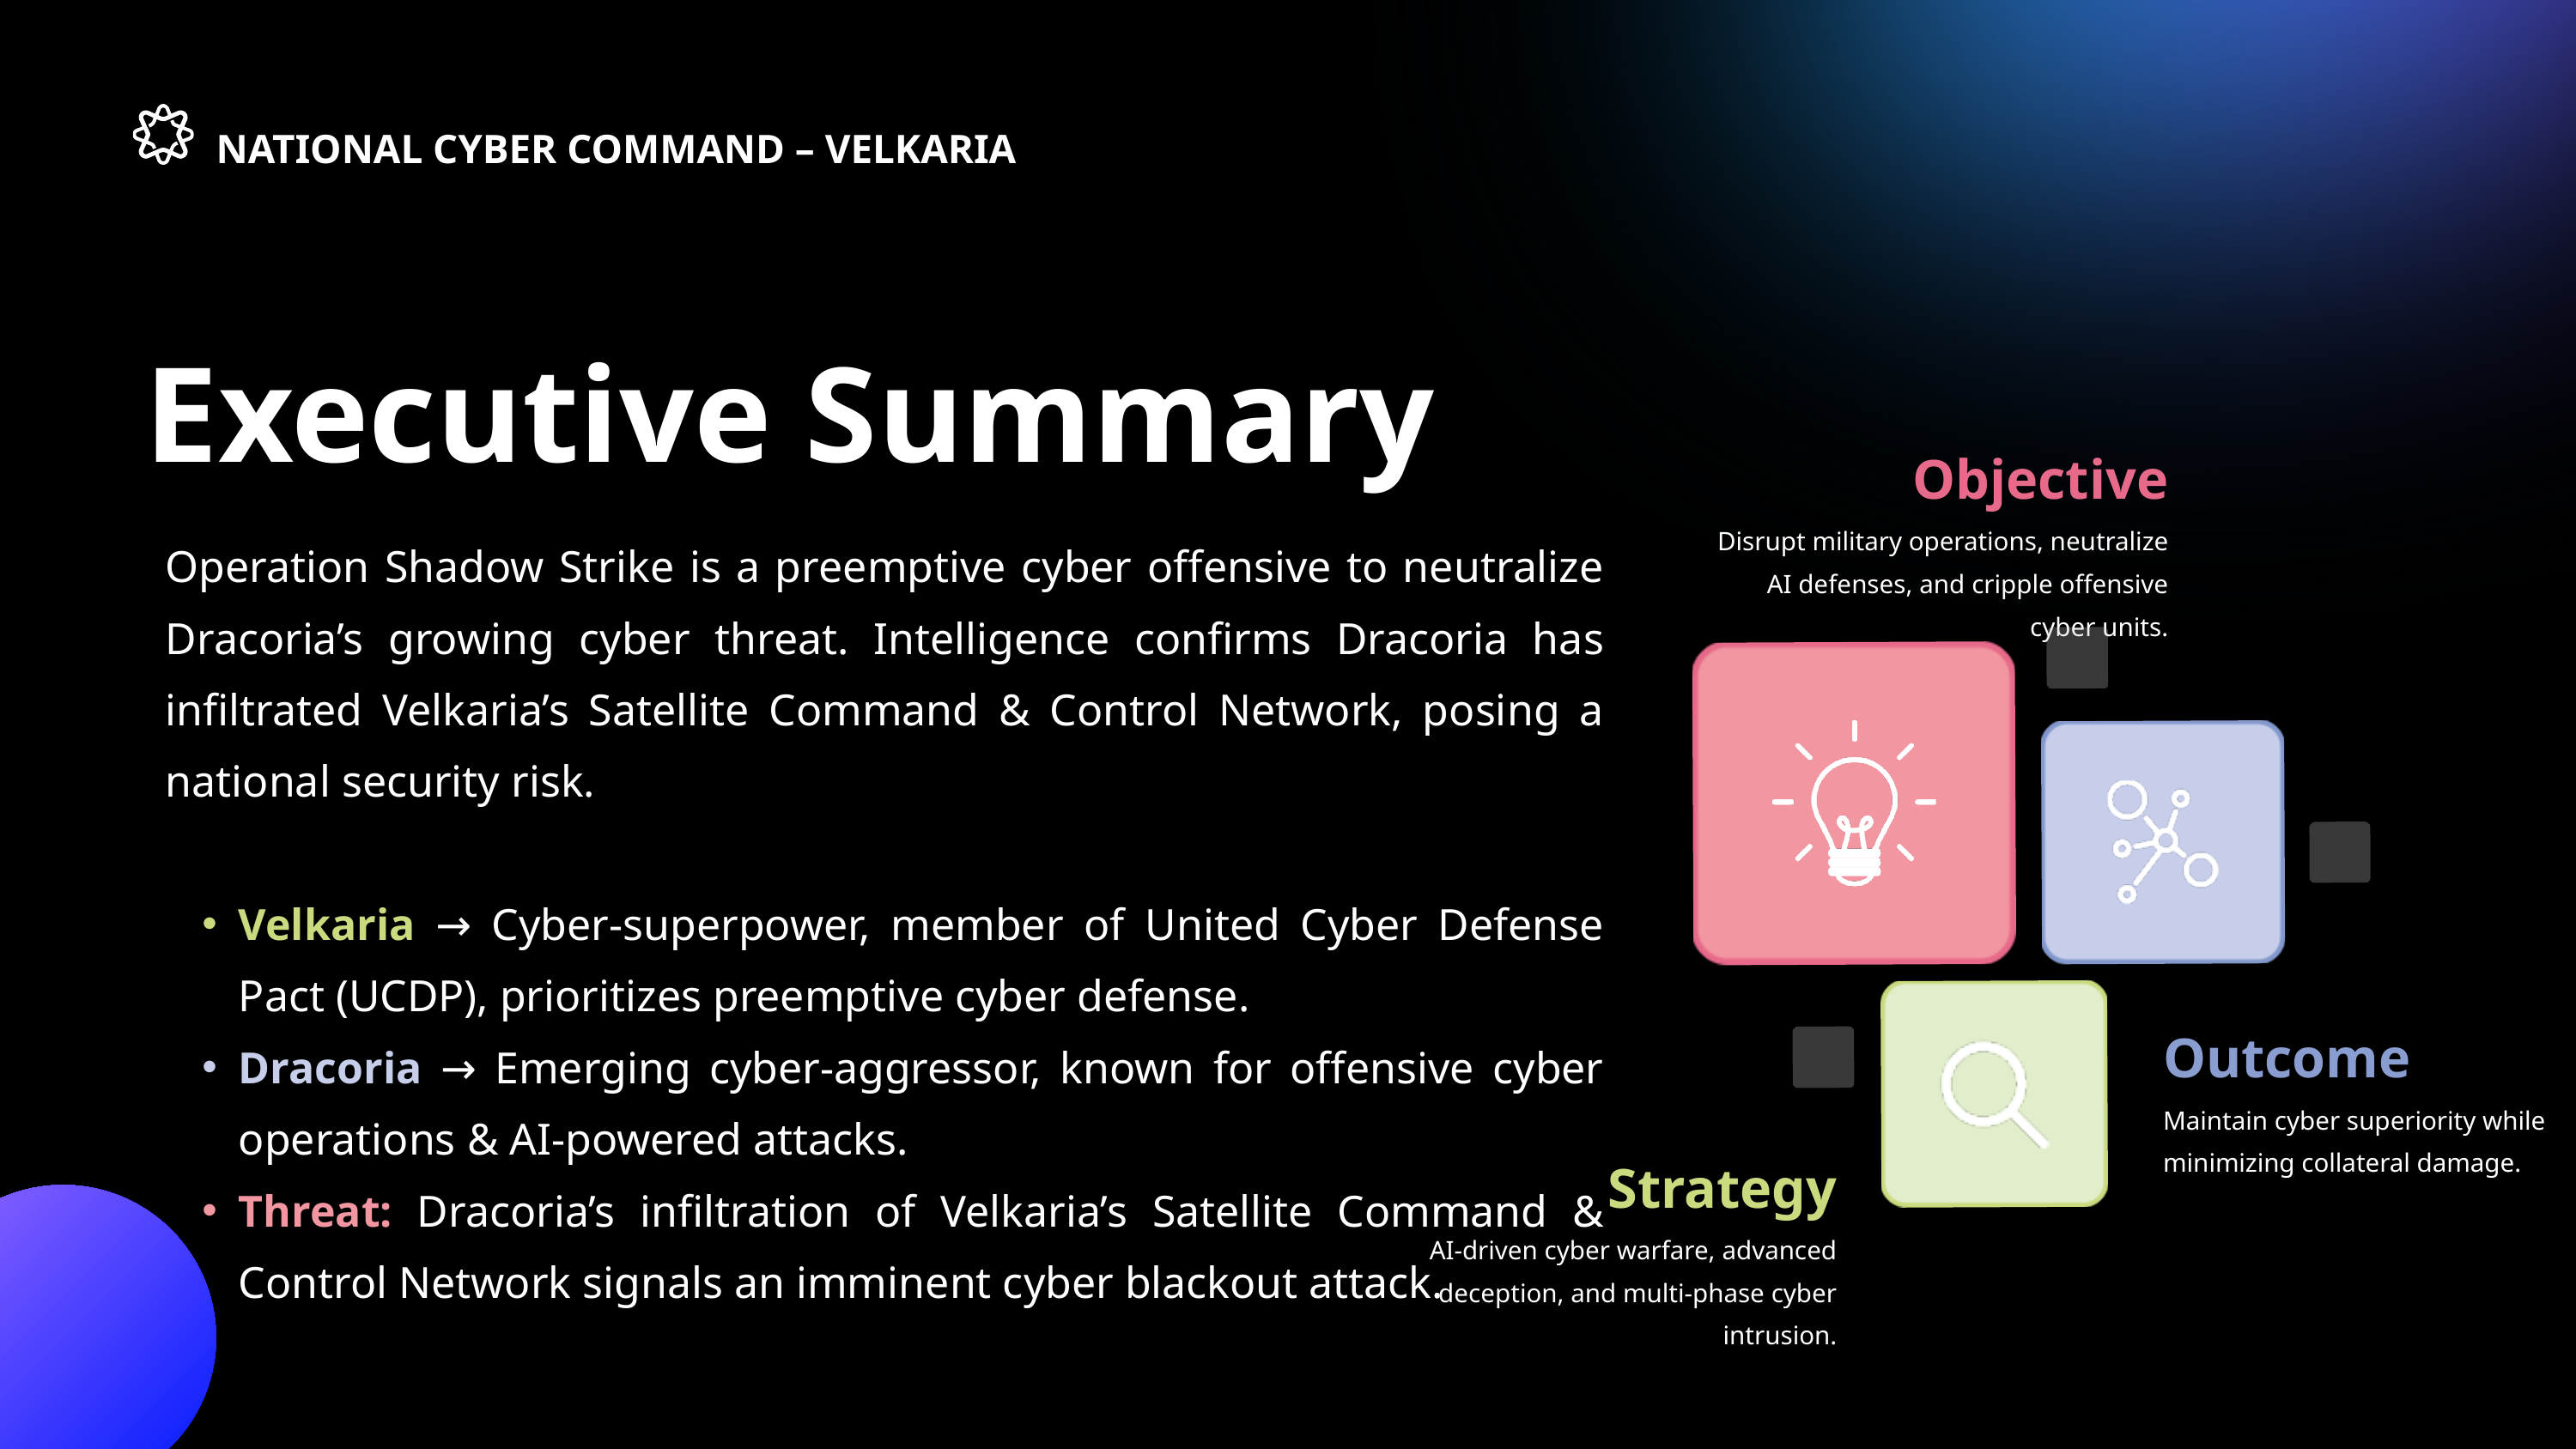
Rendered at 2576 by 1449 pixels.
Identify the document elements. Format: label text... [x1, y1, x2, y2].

text_box Maintain cyber superiority while minimizing collateral damage. [2163, 1092, 2576, 1178]
text_box Executive Summary [144, 313, 1670, 488]
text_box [0, 1185, 216, 1449]
text_box [2046, 627, 2109, 689]
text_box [2040, 719, 2286, 965]
text_box [132, 104, 194, 166]
text_box Outcome [2163, 998, 2528, 1089]
text_box [1792, 1026, 1855, 1088]
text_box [1692, 640, 2017, 966]
text_box Disrupt military operations, neutralize AI defenses, and cripple offensive cyber units. [1704, 513, 2169, 642]
text_box Objective [1795, 420, 2169, 511]
text_box NATIONAL CYBER COMMAND – VELKARIA [216, 105, 1091, 172]
text_box Strategy [1489, 1129, 1838, 1219]
text_box [1349, 0, 2576, 627]
text_box Operation Shadow Strike is a preemptive cyber offensive to neutralize Dracoria’s growing cyber threat. Intelligence confirms Dracoria has infiltrated Velkaria’s Satellite Command & Control Network, posing a national security risk. Velkaria → Cyber-superpower, member of United Cyber Defense Pact (UCDP), prioritizes preemptive cyber defense. Dracoria → Emerging cyber-aggressor, known for offensive cyber operations & AI-powered attacks. Threat: Dracoria’s infiltration of Velkaria’s Satellite Command & Control Network signals an imminent cyber blackout attack. [165, 519, 1605, 1307]
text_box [1880, 979, 2109, 1209]
text_box AI-driven cyber warfare, advanced deception, and multi-phase cyber intrusion. [1372, 1222, 1838, 1350]
text_box [2309, 822, 2371, 883]
